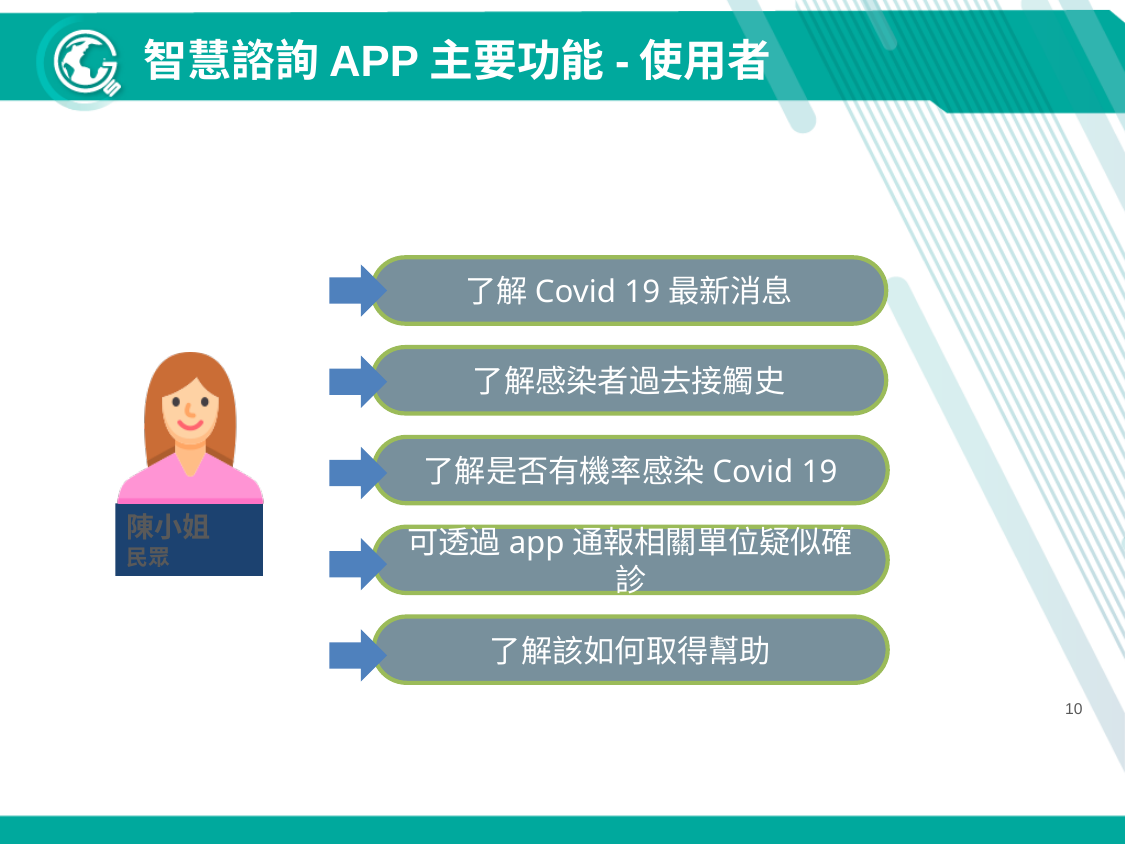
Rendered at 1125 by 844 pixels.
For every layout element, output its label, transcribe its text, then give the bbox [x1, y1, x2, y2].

text_box <編號> [831, 691, 1094, 726]
text_box 陳小姐 民眾 [115, 512, 263, 576]
text_box 可透過app通報相關單位疑似確診 [373, 524, 890, 596]
text_box 了解是否有機率感染Covid 19 [374, 434, 890, 506]
text_box 智慧諮詢APP主要功能-使用者 [132, 32, 1125, 86]
text_box 了解感染者過去接觸史 [373, 344, 889, 416]
text_box [327, 262, 390, 319]
text_box 了解Covid 19最新消息 [374, 255, 889, 326]
text_box [327, 627, 390, 684]
picture [0, 0, 1125, 844]
text_box [327, 444, 390, 502]
text_box [327, 353, 390, 410]
text_box [327, 536, 390, 593]
text_box 了解該如何取得幫助 [373, 614, 890, 685]
